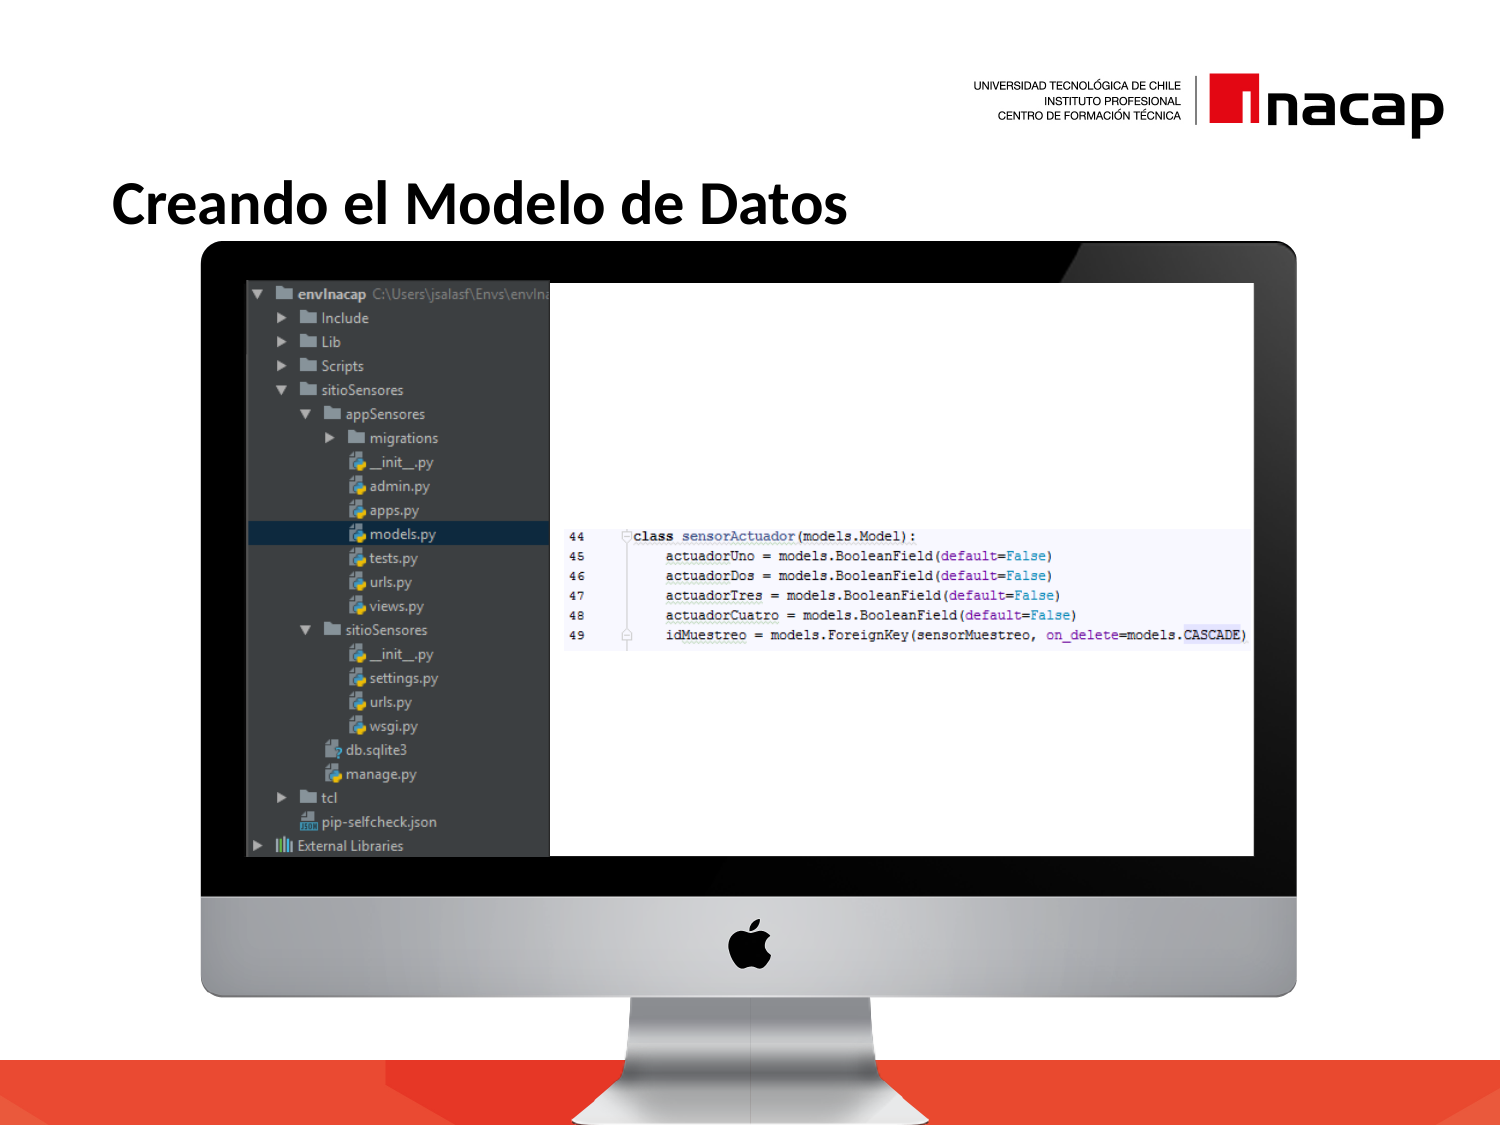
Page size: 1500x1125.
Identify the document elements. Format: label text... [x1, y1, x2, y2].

text_box Creando el Modelo de Datos [97, 149, 1123, 250]
picture [0, 0, 1500, 1125]
